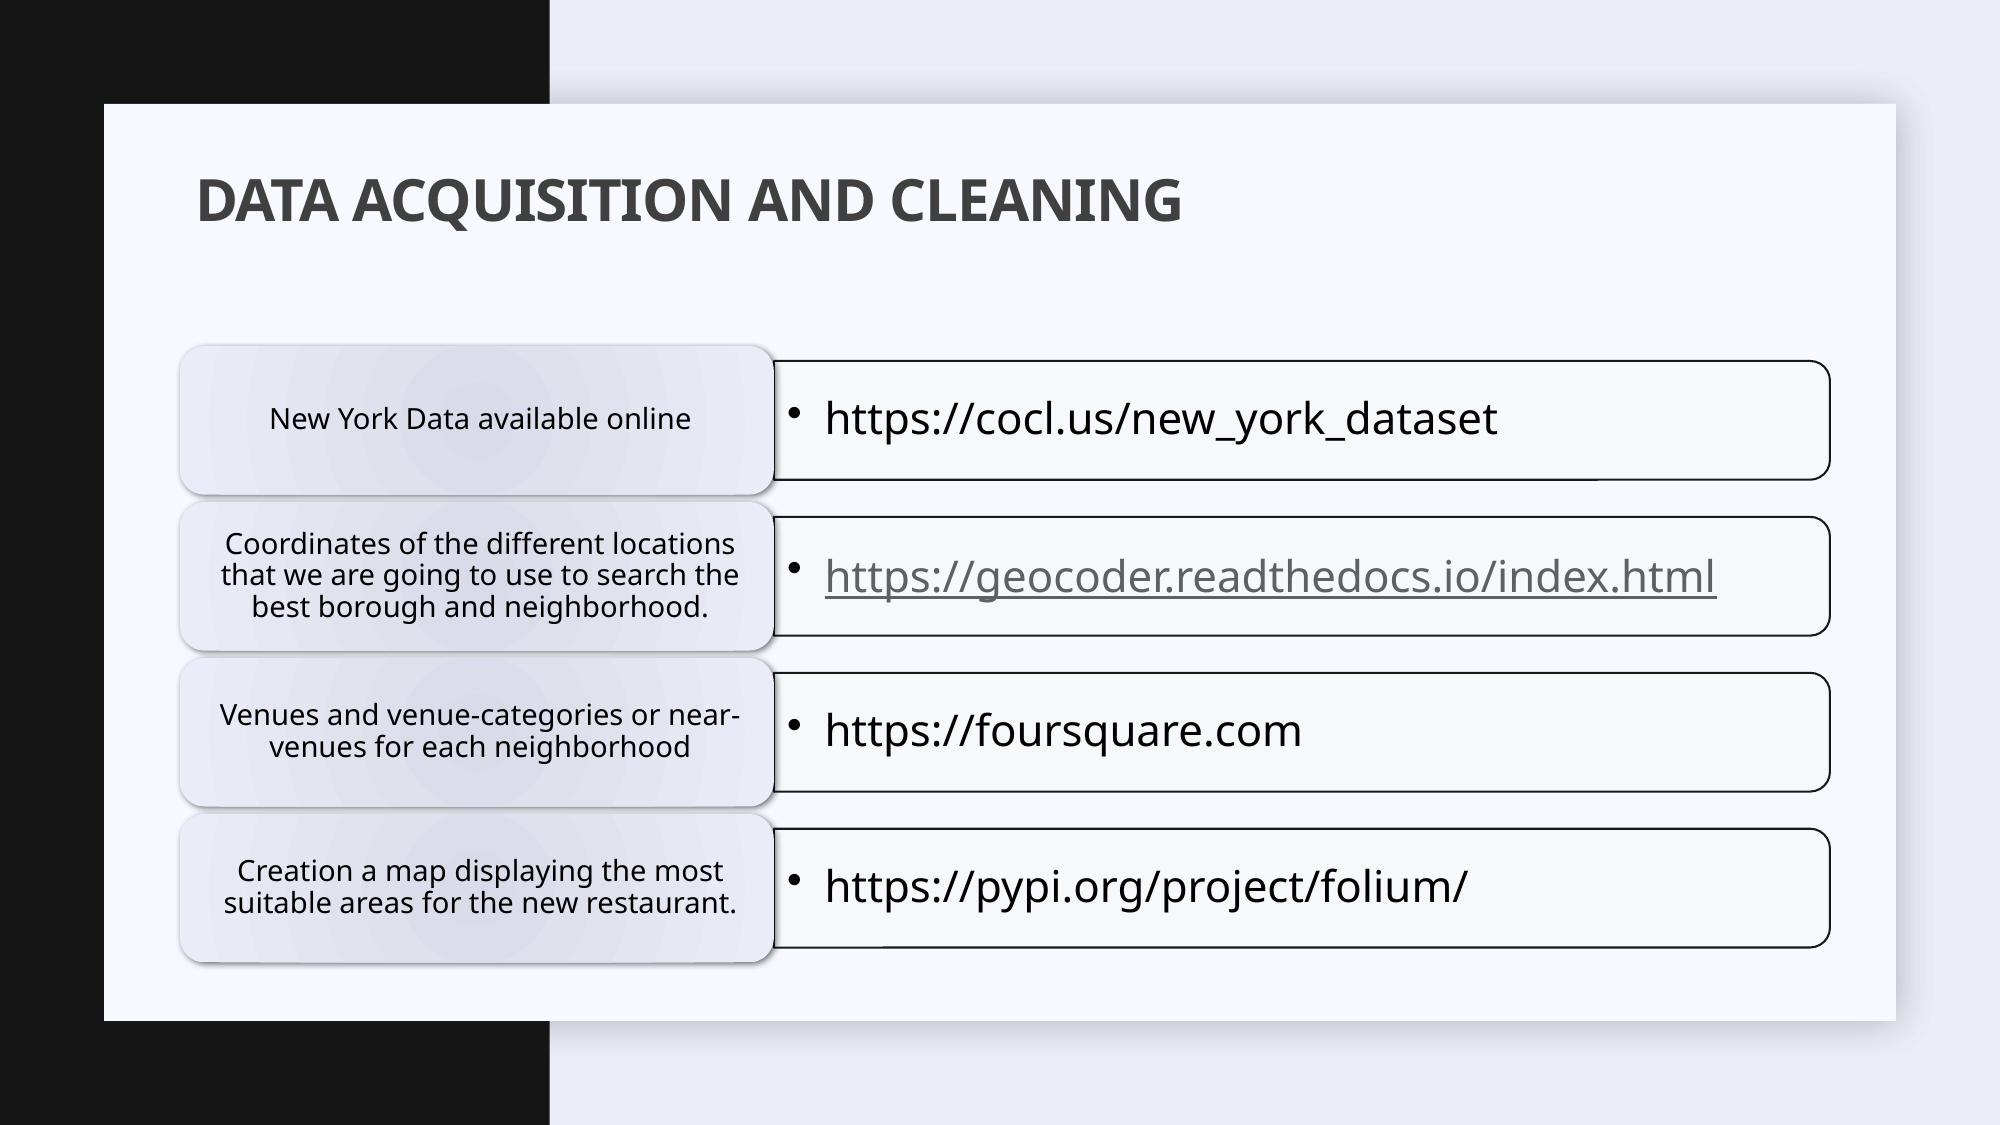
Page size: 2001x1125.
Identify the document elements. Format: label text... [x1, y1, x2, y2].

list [179, 345, 1831, 964]
title DATA ACQUISITION AND CLEANING [180, 154, 1830, 251]
